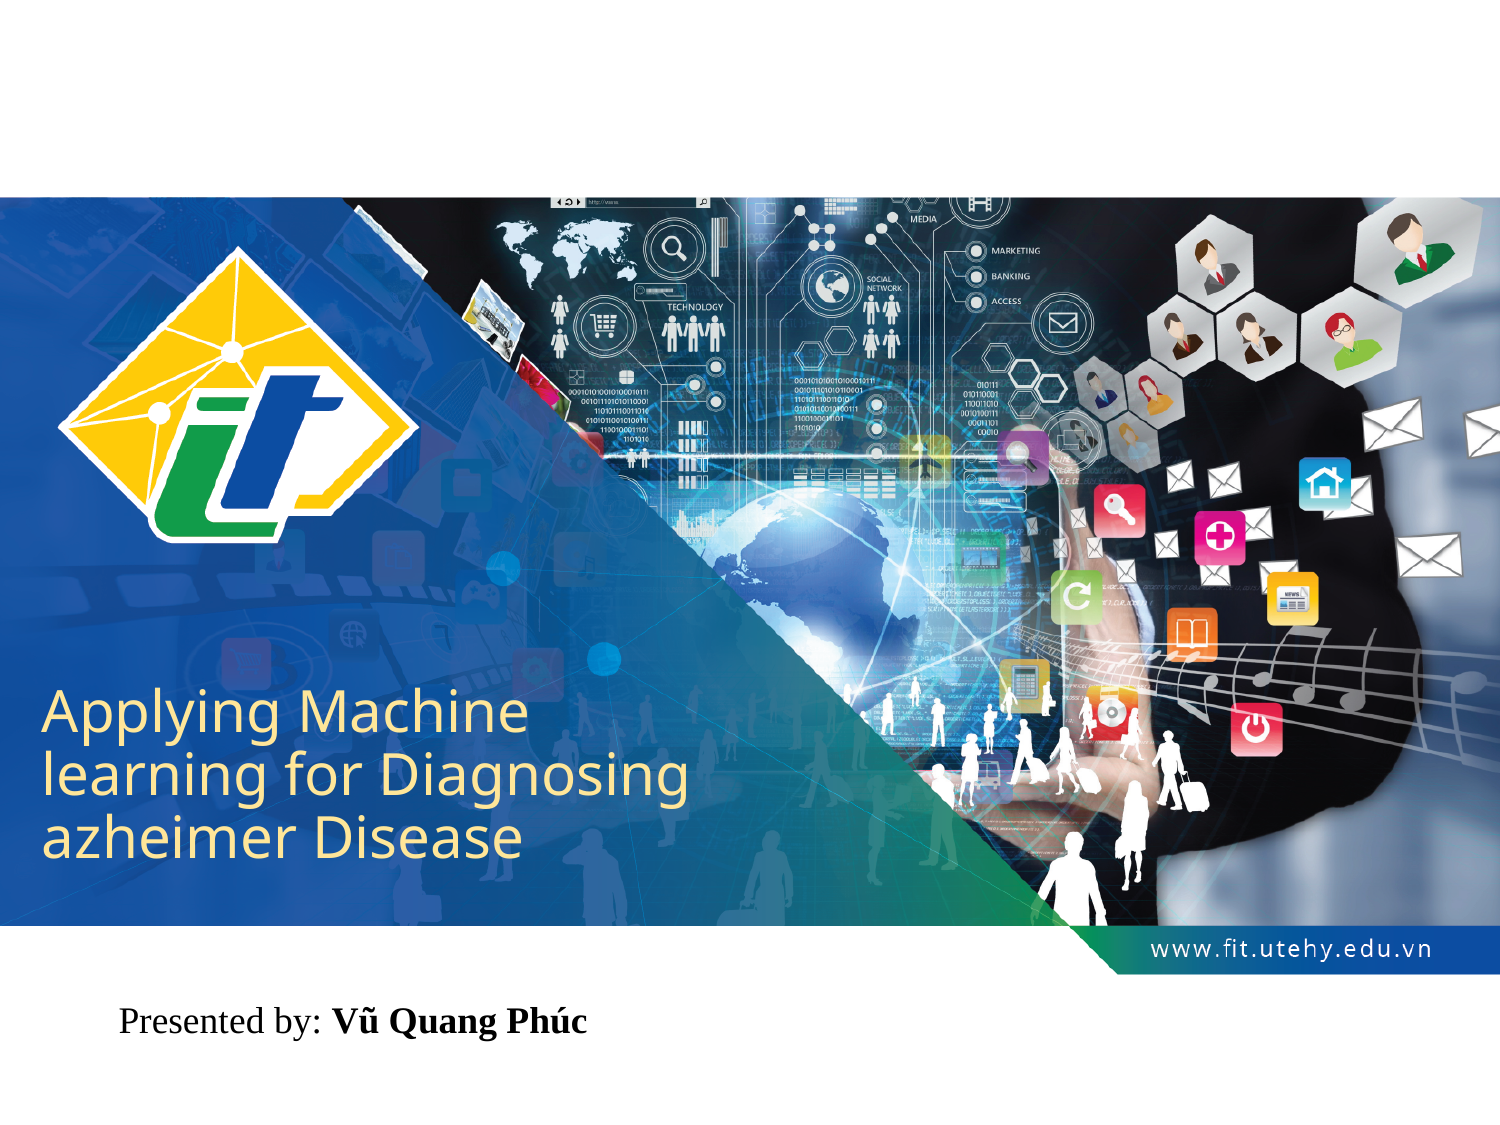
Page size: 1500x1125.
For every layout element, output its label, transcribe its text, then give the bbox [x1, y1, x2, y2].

title Applying Machine learning for Diagnosing azheimer Disease [26, 667, 758, 879]
list Presented by: Vũ Quang Phúc [103, 993, 1004, 1125]
picture [0, 0, 1500, 1125]
